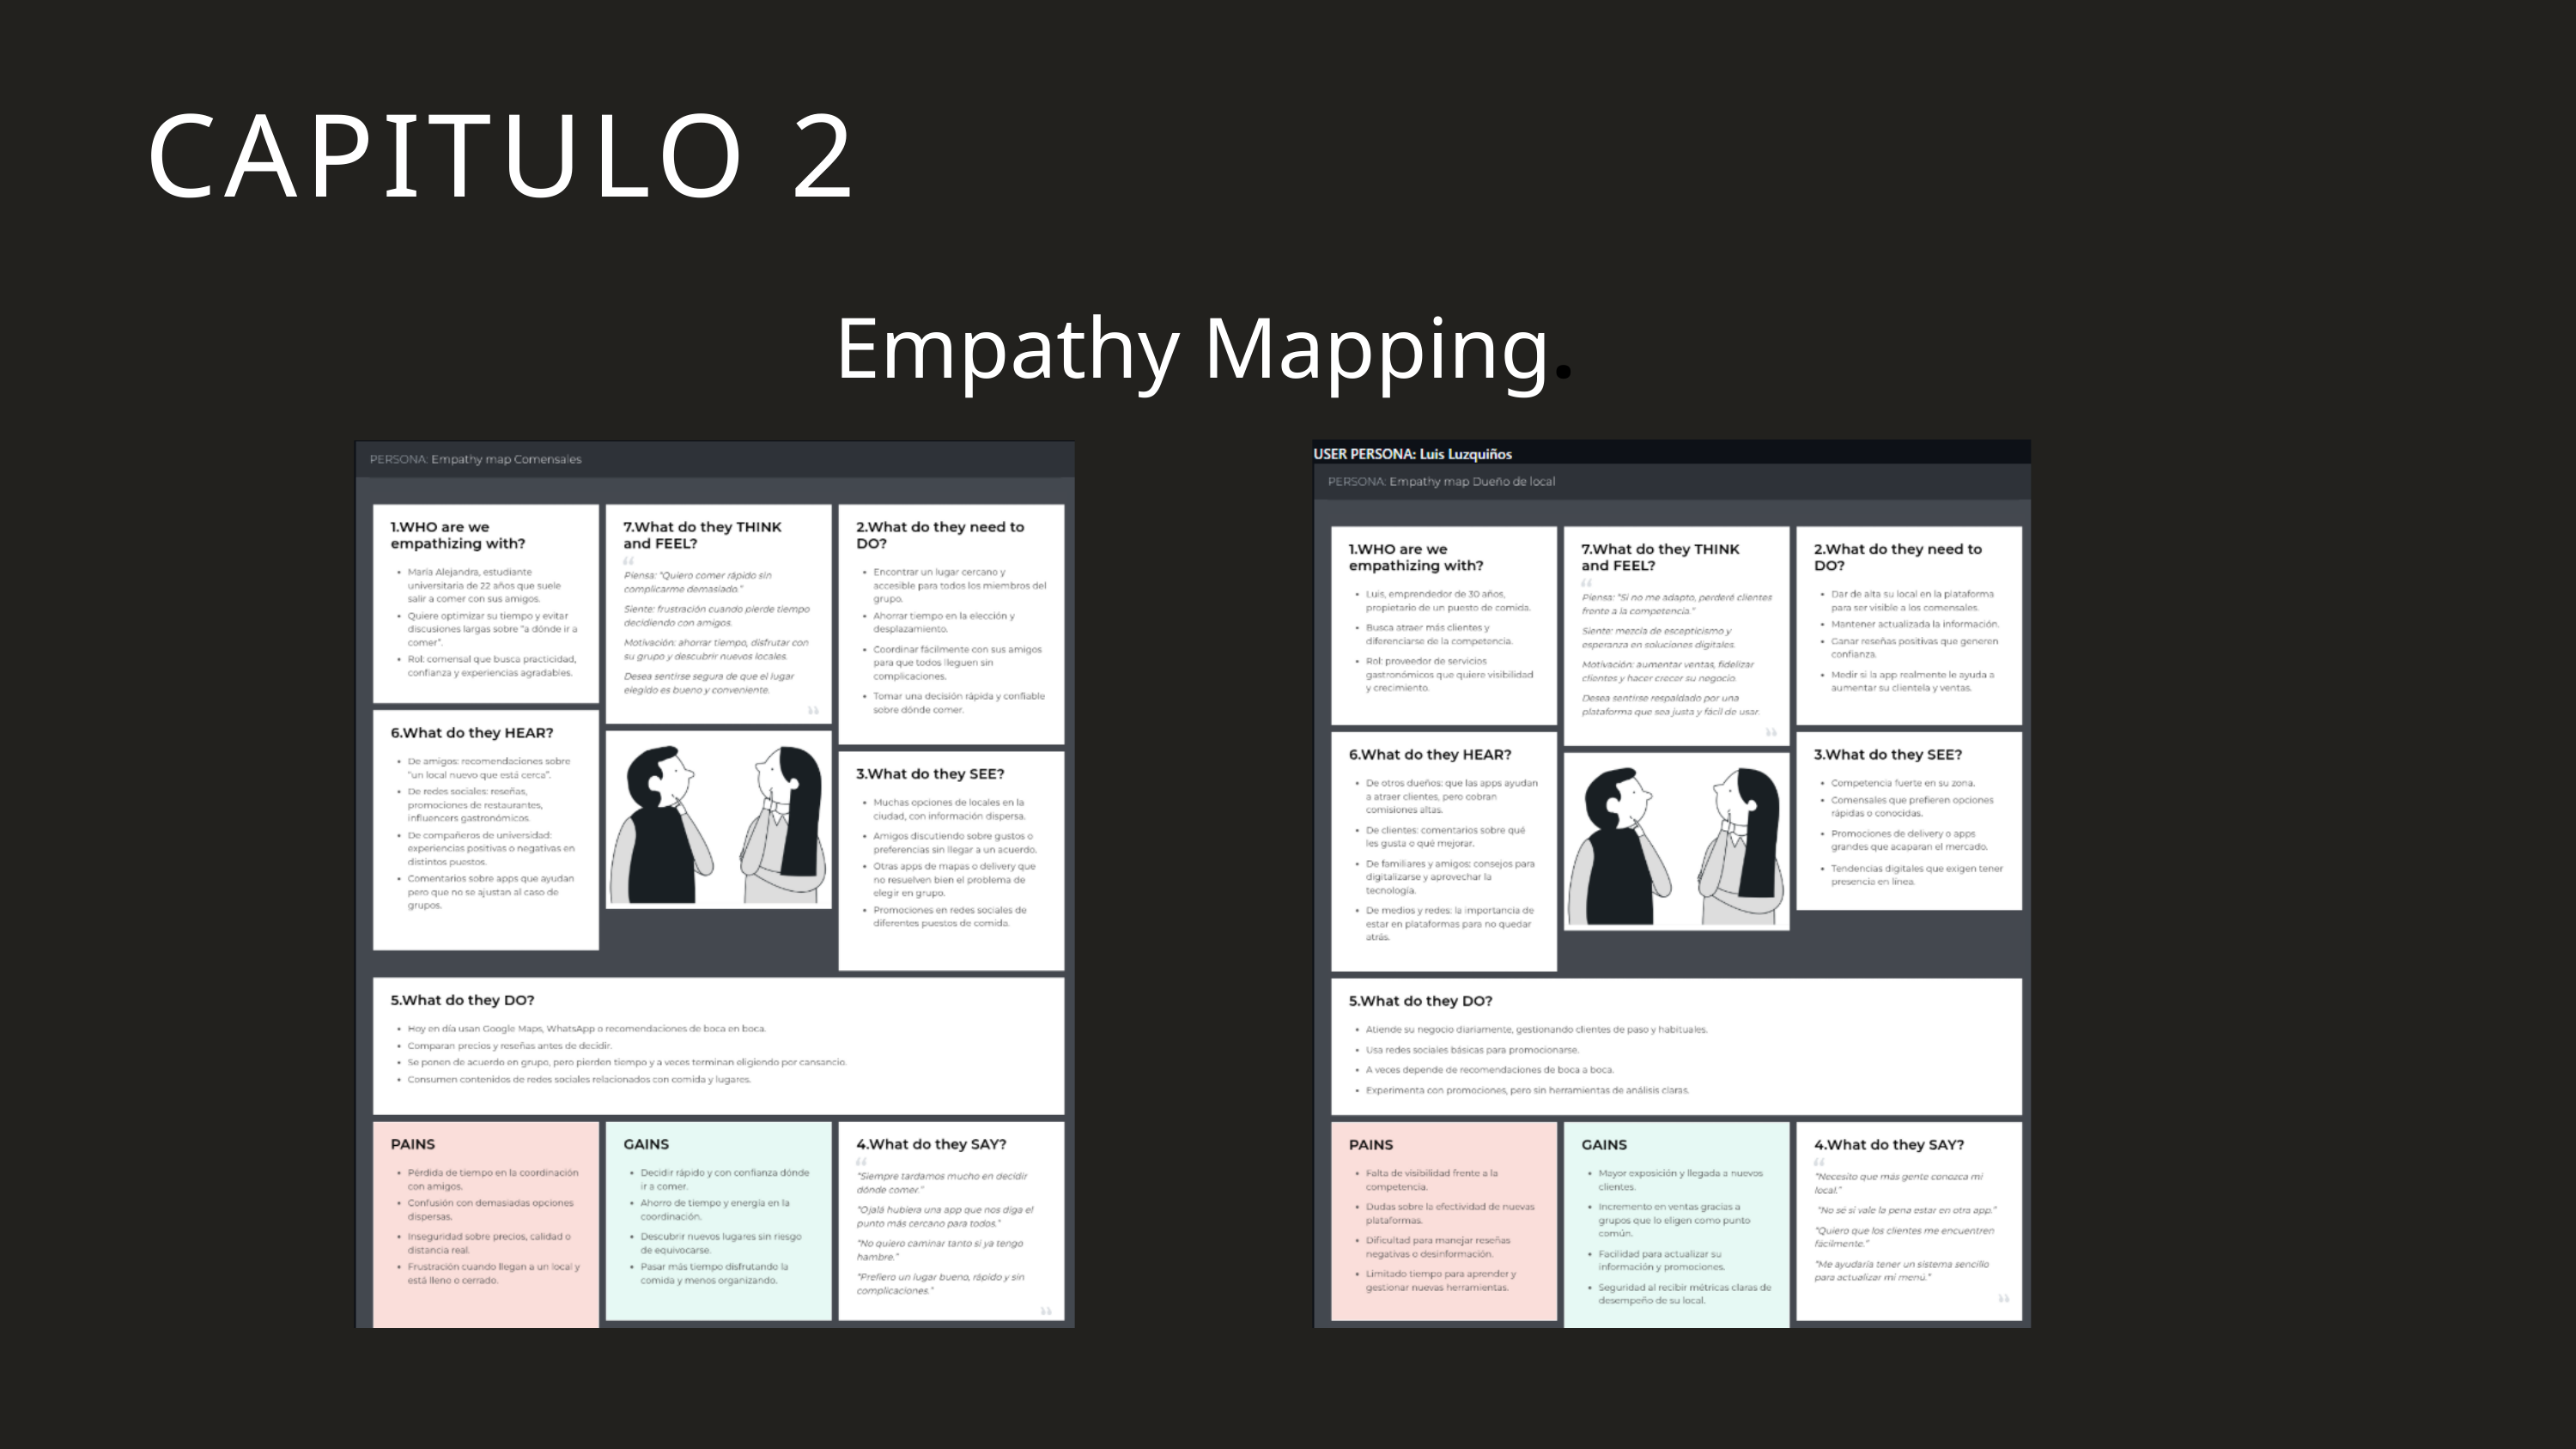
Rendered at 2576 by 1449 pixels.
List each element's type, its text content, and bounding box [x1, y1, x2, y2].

text_box CAPITULO 2 [144, 58, 1244, 220]
text_box [1312, 440, 2032, 1328]
text_box [354, 440, 1075, 1328]
text_box Empathy Mapping. [751, 277, 1659, 512]
